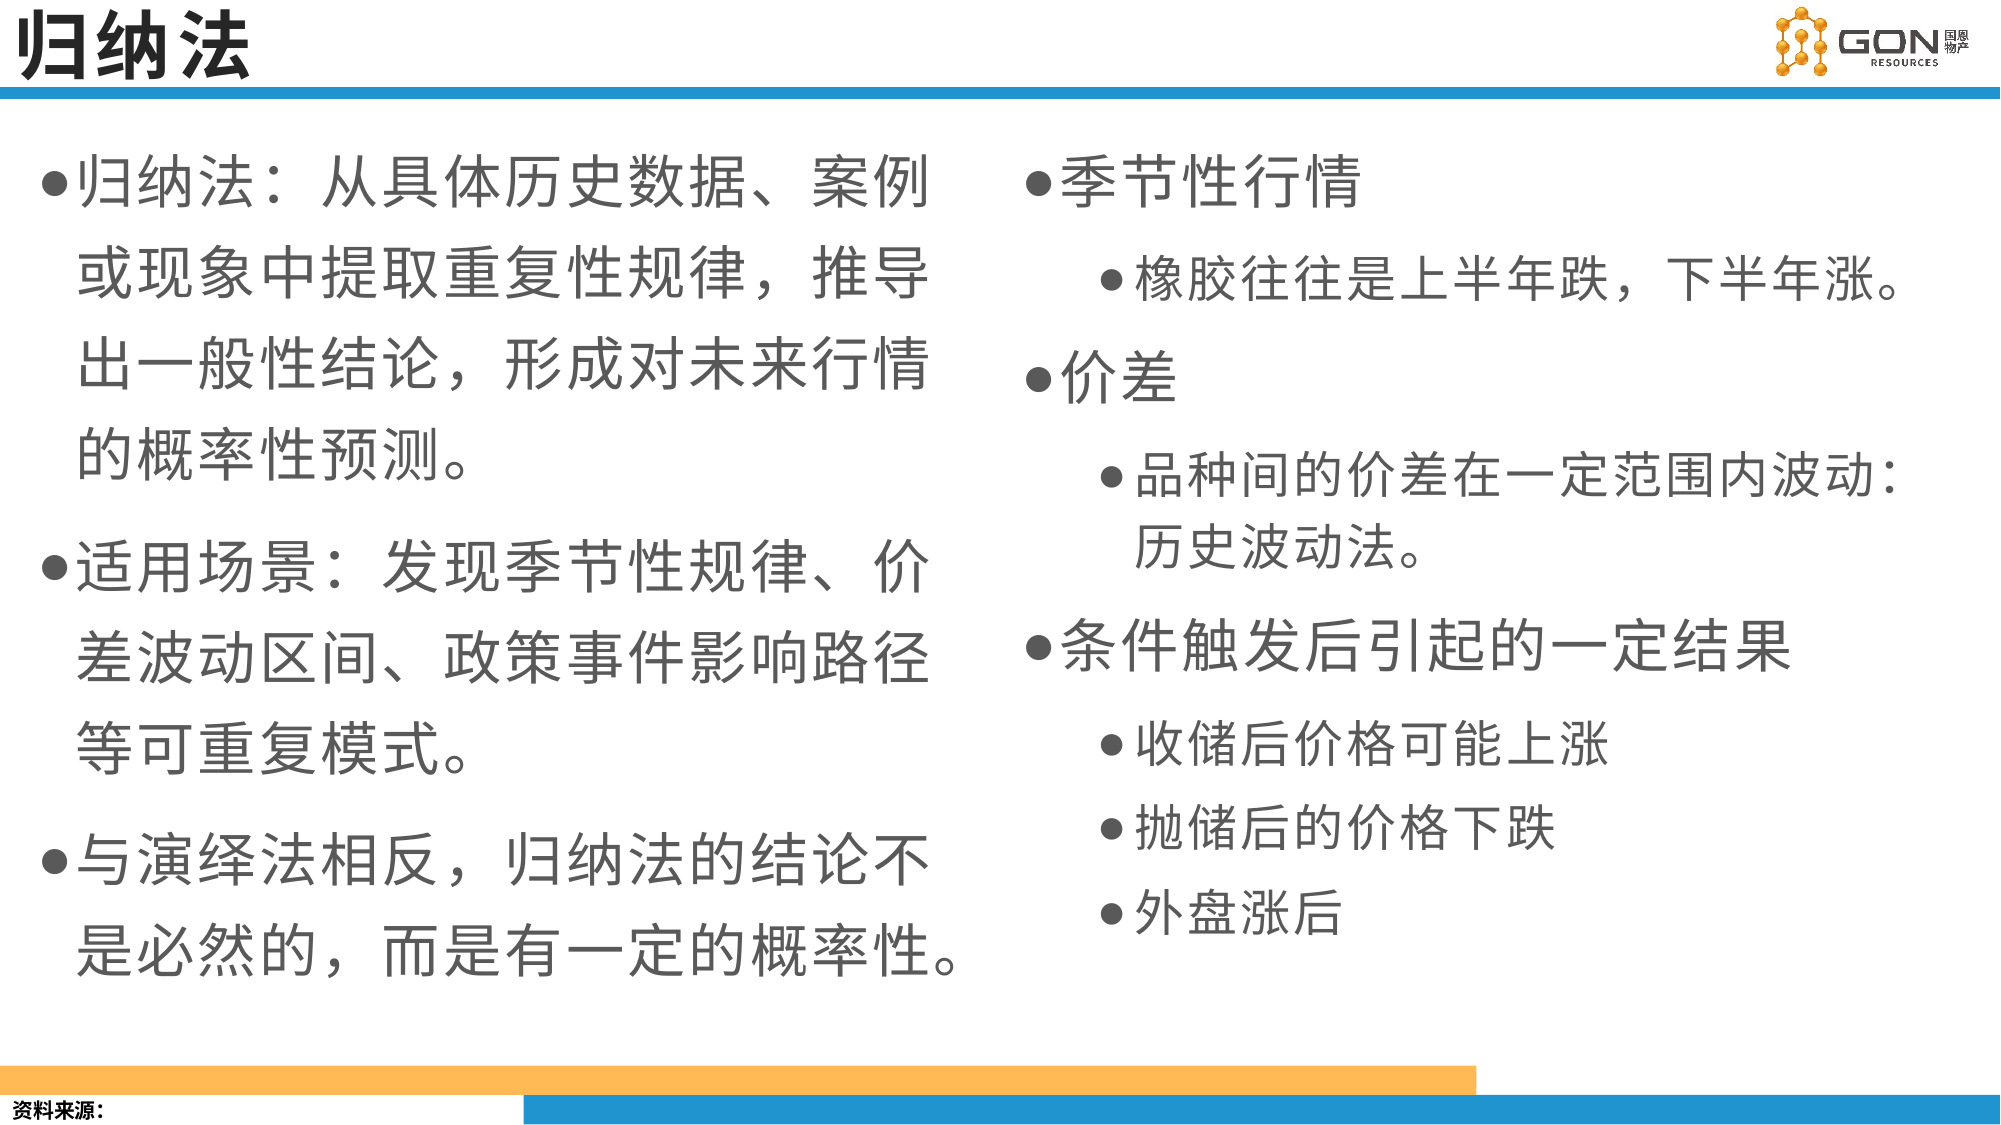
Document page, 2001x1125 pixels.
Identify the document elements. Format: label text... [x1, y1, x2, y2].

title 归纳法 [0, 0, 1717, 88]
picture [1763, 0, 1978, 85]
list 季节性行情 橡胶往往是上半年跌，下半年涨。 价差 品种间的价差在一定范围内波动：历史波动法。 条件触发后引起的一定结果 收储后价格可能上涨 抛储后的价格下跌 外盘涨后 [1006, 116, 1978, 1036]
list 归纳法：从具体历史数据、案例或现象中提取重复性规律，推导出一般性结论，形成对未来行情的概率性预测。 适用场景：发现季节性规律、价差波动区间、政策事件影响路径等可重复模式。 与演绎法相反，归纳法的结论不是必然的，而是有一定的概率性。 [22, 116, 994, 1036]
